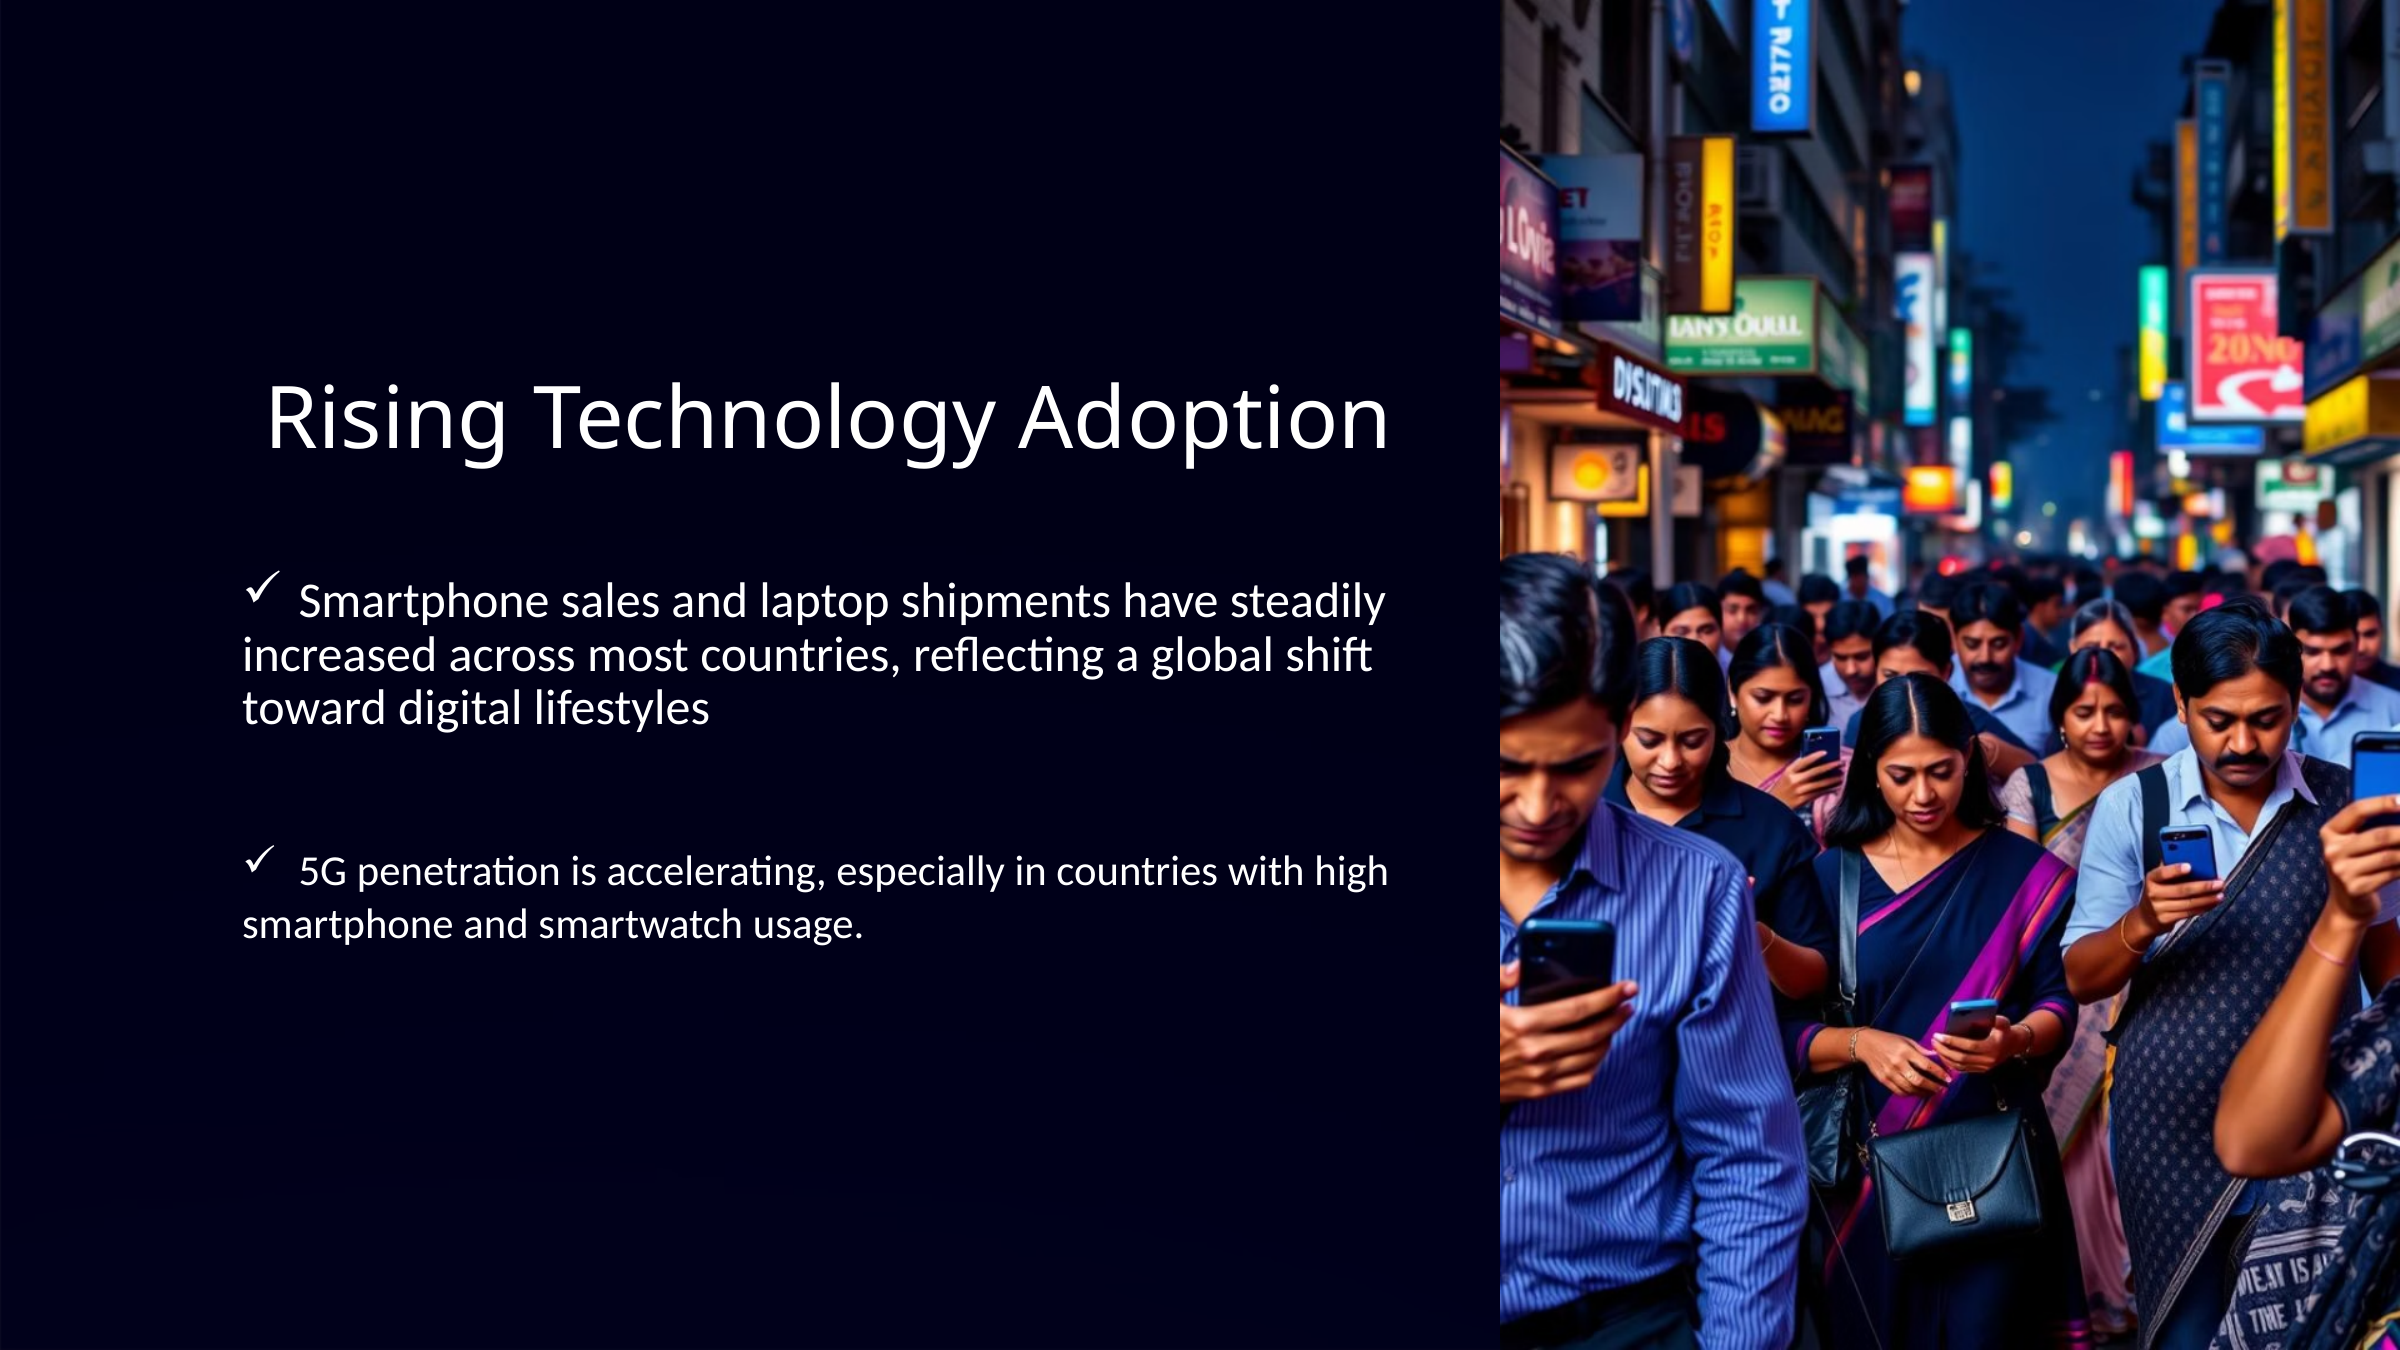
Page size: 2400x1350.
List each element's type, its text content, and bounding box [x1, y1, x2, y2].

text_box Smartphone sales and laptop shipments have steadily increased across most countries, reflecting a global shift toward digital lifestyles 5G penetration is accelerating, especially in countries with high smartphone and smartwatch usage. [242, 574, 1499, 960]
picture [1499, 0, 2400, 1350]
text_box Rising Technology Adoption [242, 358, 1499, 574]
